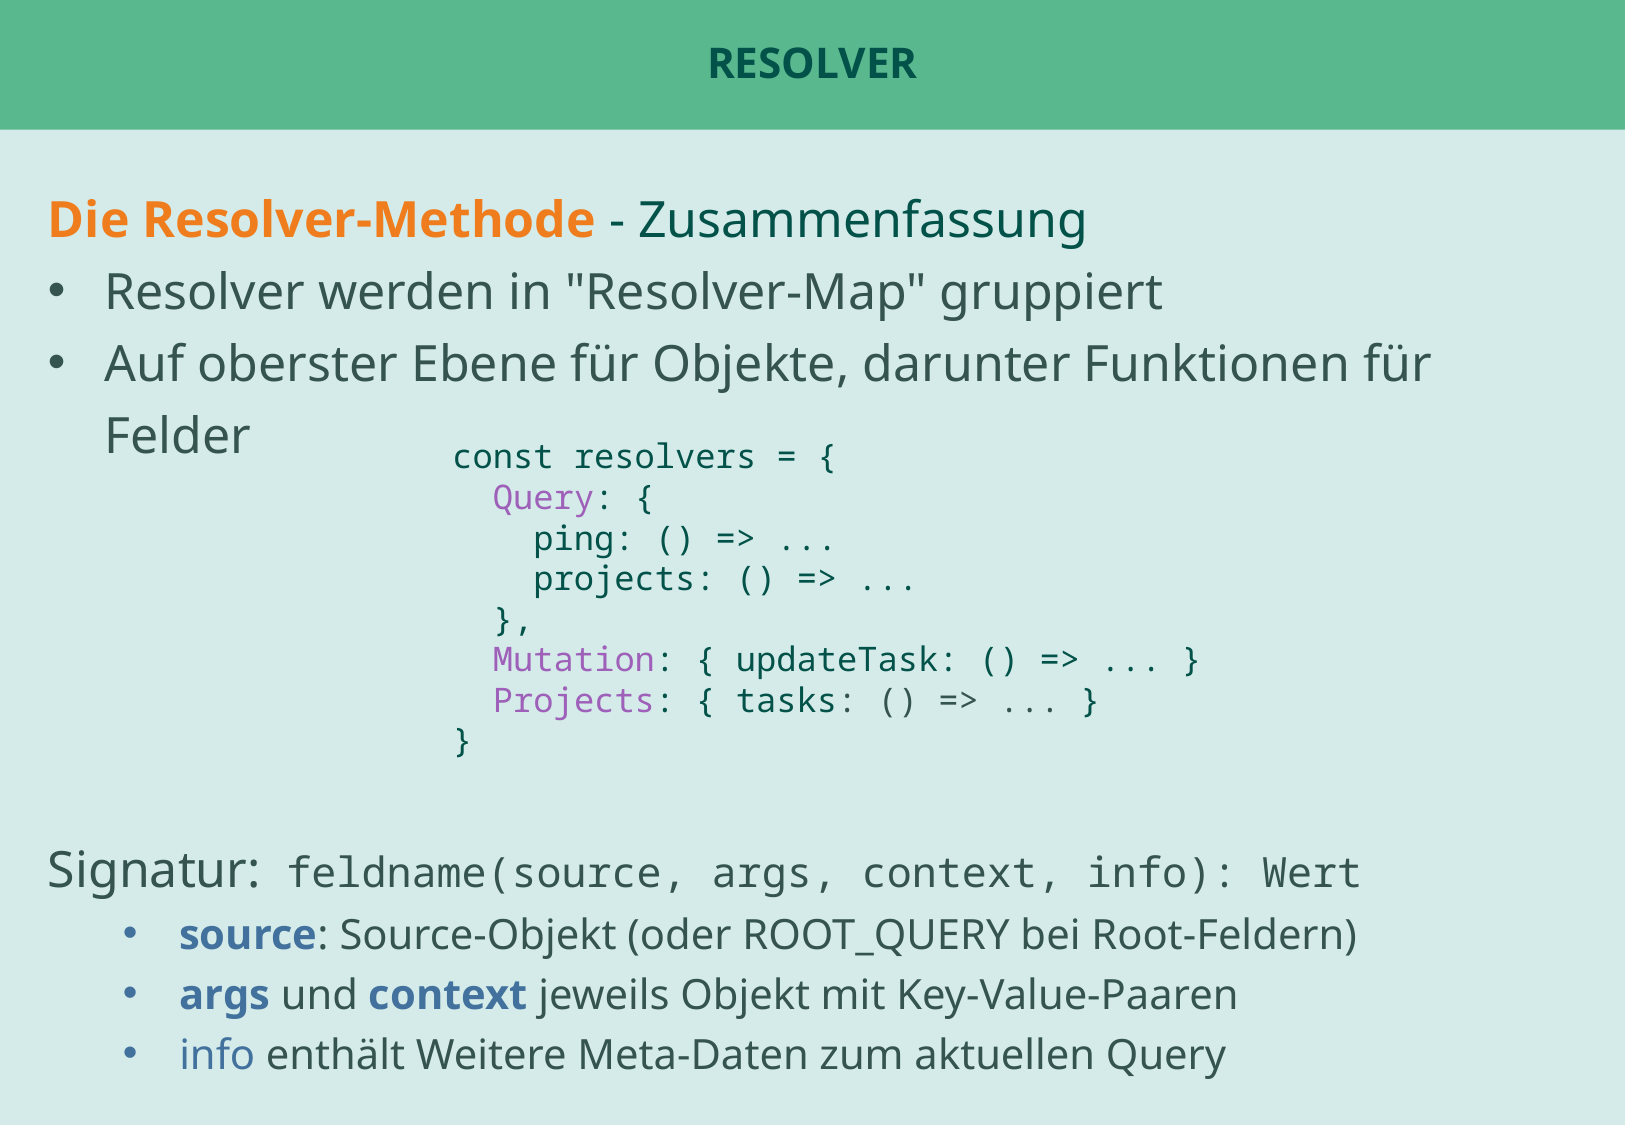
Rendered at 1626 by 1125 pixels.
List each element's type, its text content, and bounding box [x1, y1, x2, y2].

text_box Signatur: feldname(source, args, context, info): Wert source: Source-Objekt (oder ROOT_QUERY bei Root-Feldern) args und context jeweils Objekt mit Key-Value-Paaren info enthält Weitere Meta-Daten zum aktuellen Query [33, 768, 1592, 1085]
title Resolver [0, 0, 1625, 130]
text_box const resolvers = { Query: { ping: () => ... projects: () => ... }, Mutation: { updateTask: () => ... } Projects: { tasks: () => ... } } [452, 471, 1555, 760]
text_box Die Resolver-Methode - Zusammenfassung Resolver werden in "Resolver-Map" gruppiert Auf oberster Ebene für Objekte, darunter Funktionen für Felder [33, 168, 1592, 471]
